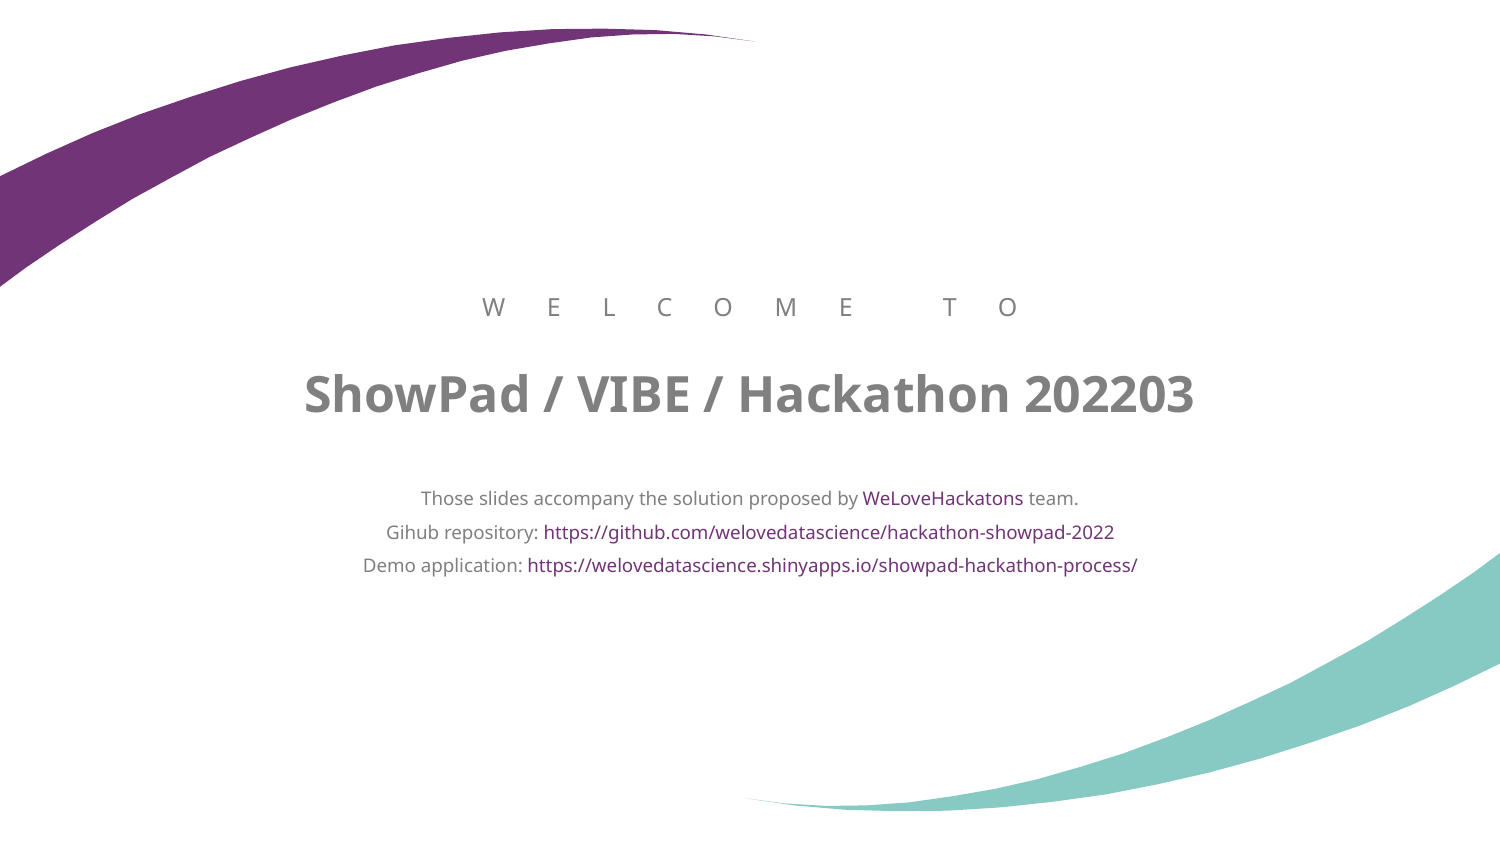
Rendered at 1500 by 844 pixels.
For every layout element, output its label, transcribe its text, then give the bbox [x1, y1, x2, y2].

text_box WELCOME TO [387, 291, 1113, 322]
text_box [0, 28, 755, 287]
text_box [745, 553, 1500, 812]
text_box ShowPad / VIBE / Hackathon 202203 [235, 362, 1265, 423]
text_box Those slides accompany the solution proposed by WeLoveHackatons team. Gihub repository: https://github.com/welovedatascience/hackathon-showpad-2022 Demo application: https://welovedatascience.shinyapps.io/showpad-hackathon-process/ [62, 475, 1438, 577]
